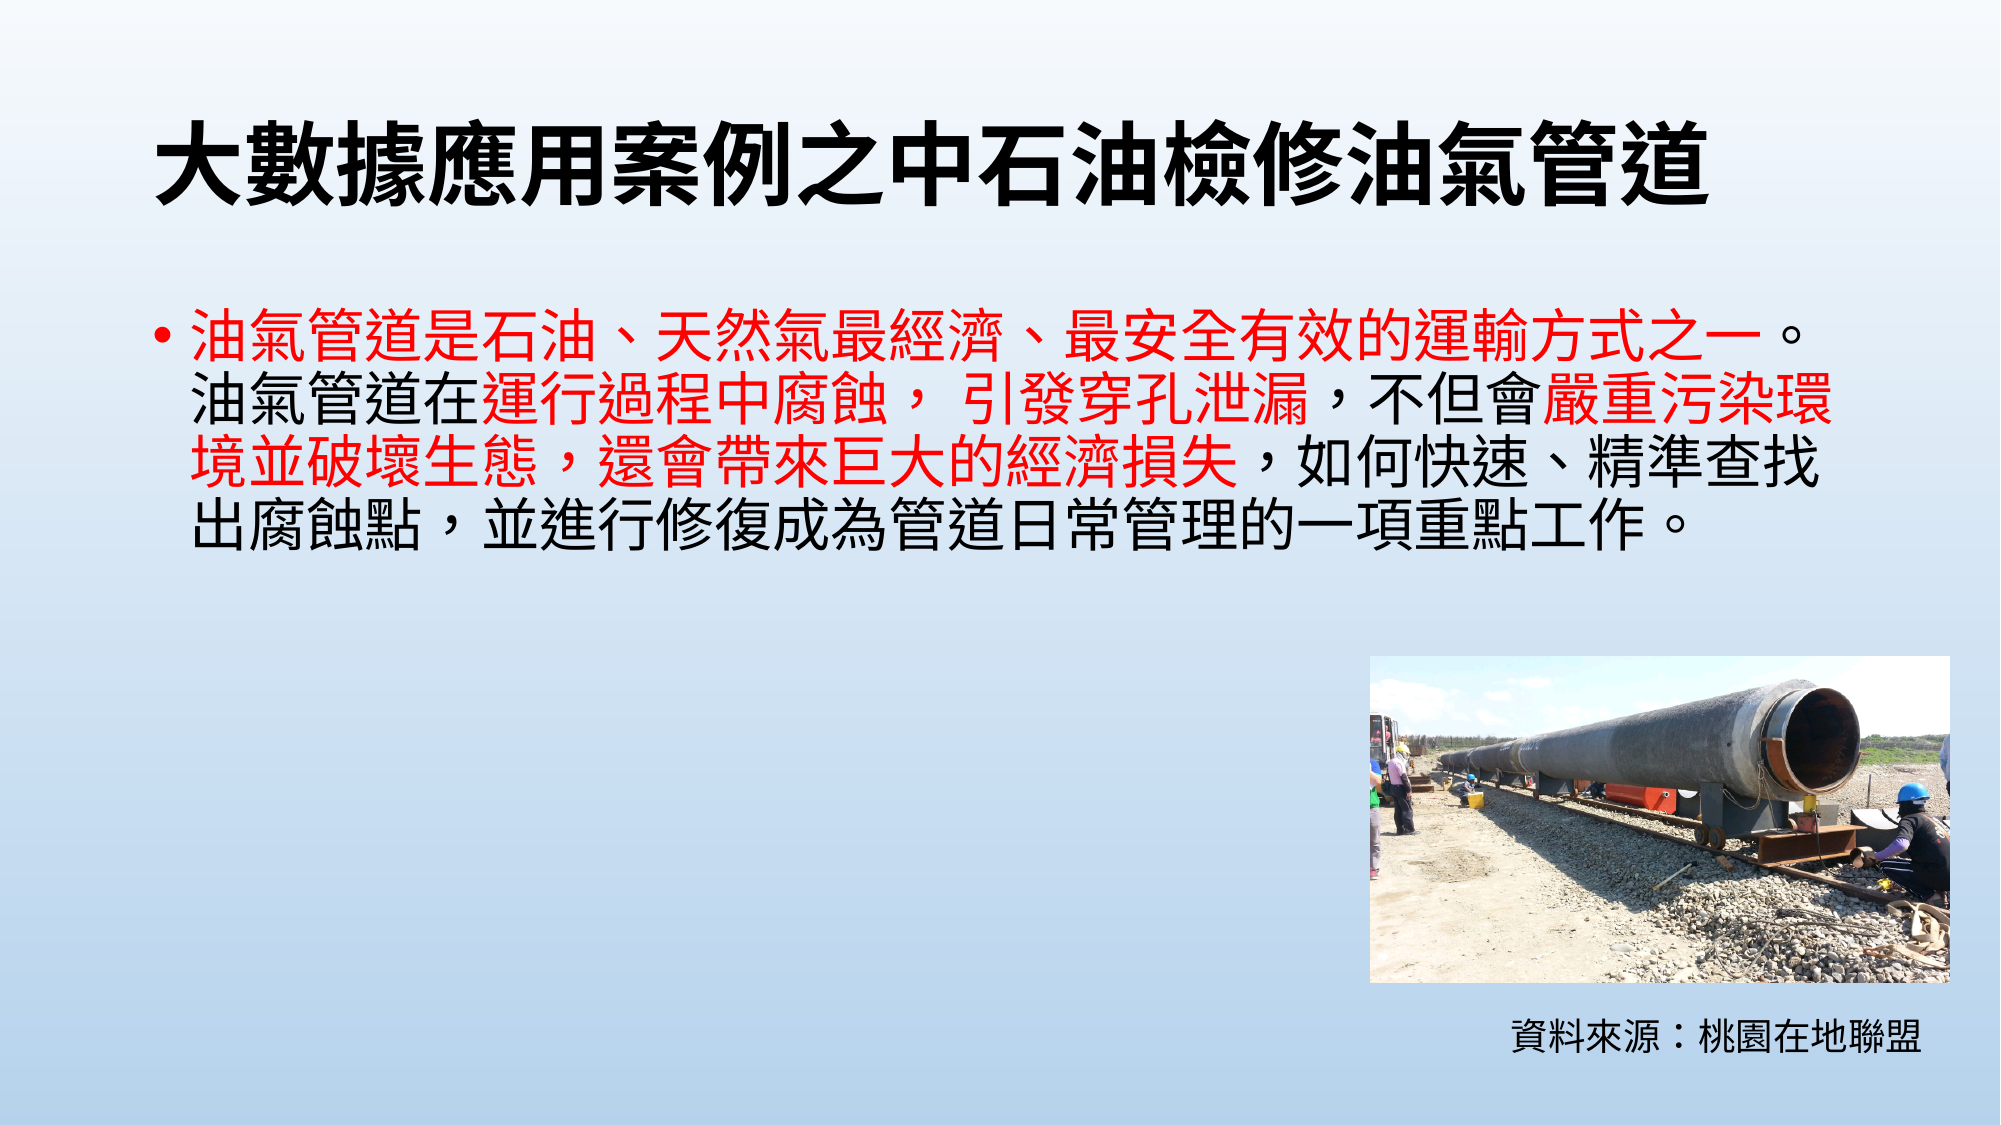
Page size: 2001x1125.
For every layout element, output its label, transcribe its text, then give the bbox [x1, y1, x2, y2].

picture [1370, 656, 1950, 983]
text_box 資料來源：桃園在地聯盟 [1495, 1005, 1939, 1065]
list 油氣管道是石油、天然氣最經濟、最安全有效的運輸方式之一。油氣管道在運行過程中腐蝕， 引發穿孔泄漏，不但會嚴重污染環境並破壞生態，還會帶來巨大的經濟損失，如何快速、精準查找出腐蝕點，並進行修復成為管道日常管理的一項重點工作。 [137, 299, 1863, 1014]
title 大數據應用案例之中石油檢修油氣管道 [137, 59, 1863, 278]
